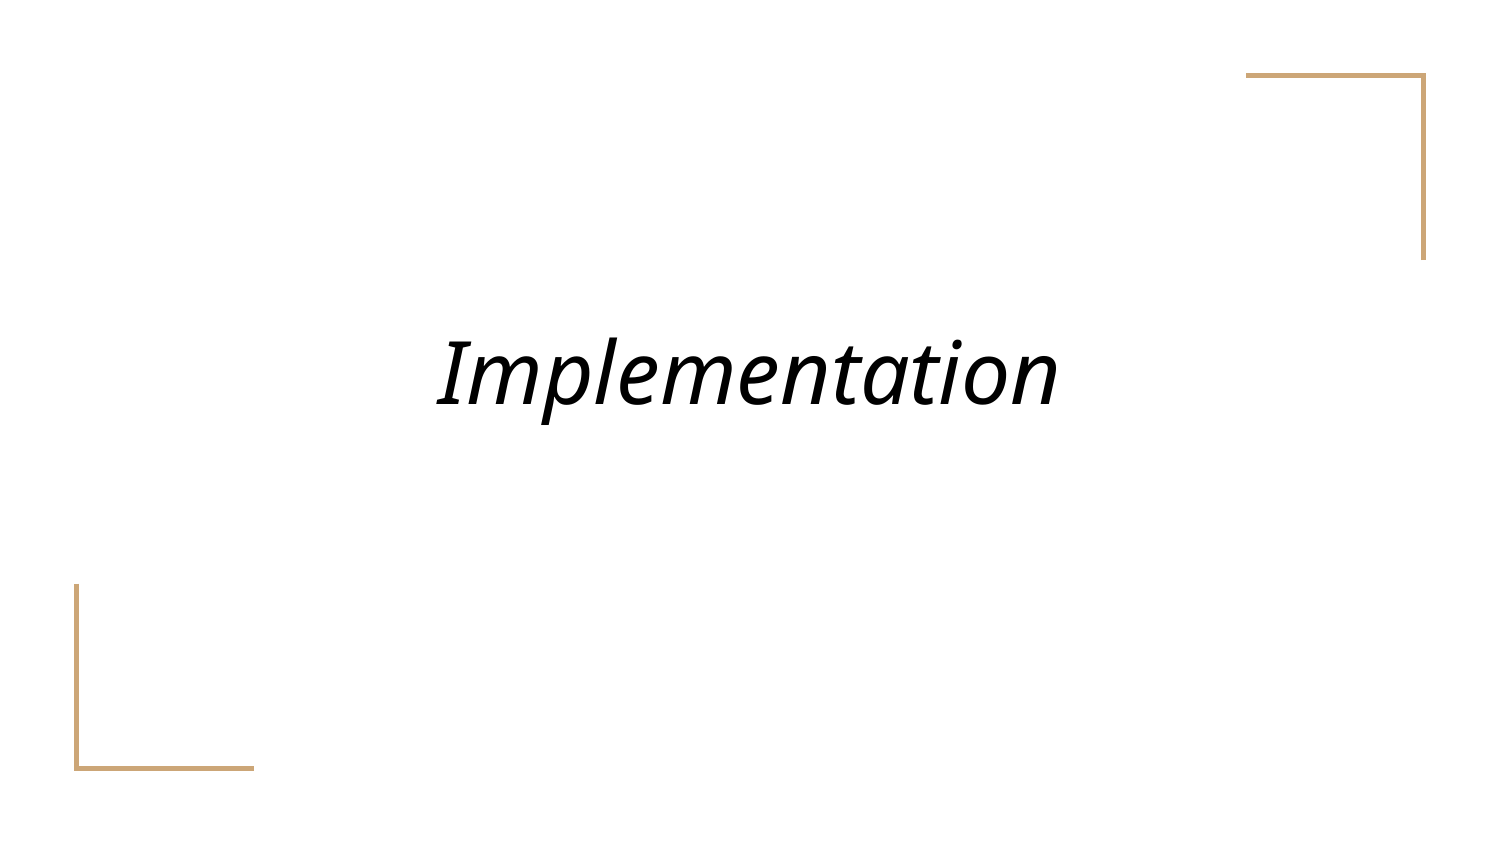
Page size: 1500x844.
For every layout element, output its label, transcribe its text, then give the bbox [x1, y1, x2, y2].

title Implementation [126, 296, 1374, 548]
